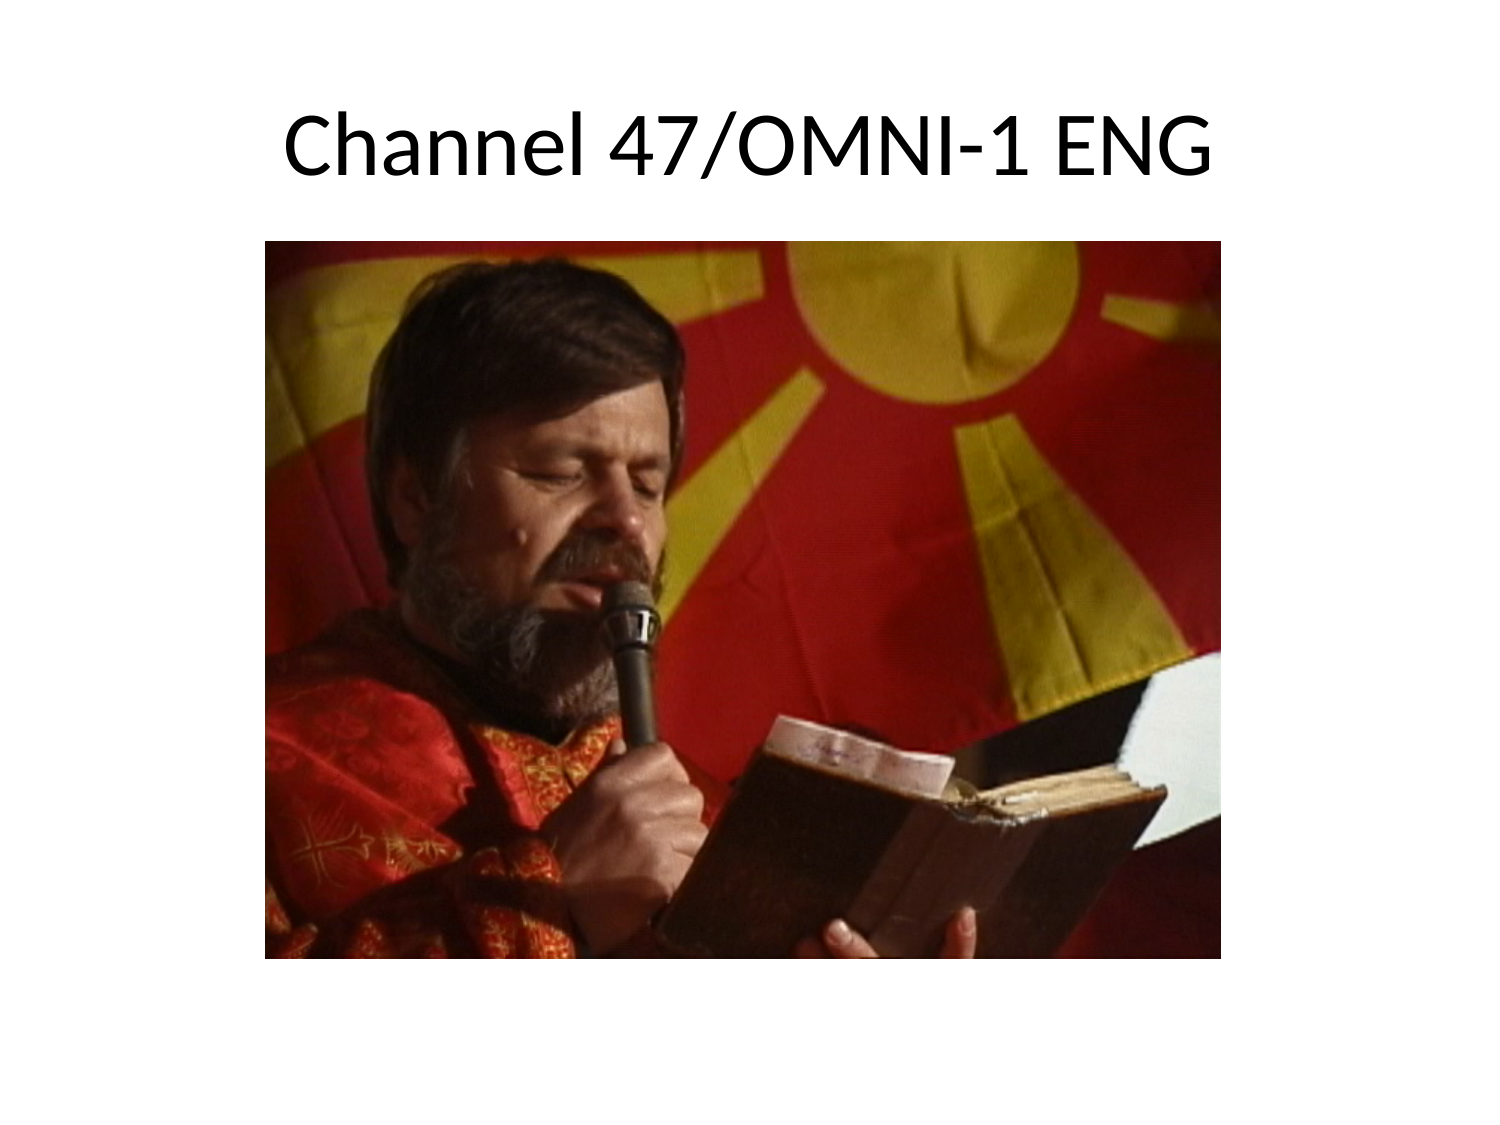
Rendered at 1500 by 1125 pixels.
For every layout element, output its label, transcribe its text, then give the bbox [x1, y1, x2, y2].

title Channel 47/OMNI-1 ENG [75, 45, 1425, 233]
picture [265, 241, 1221, 959]
